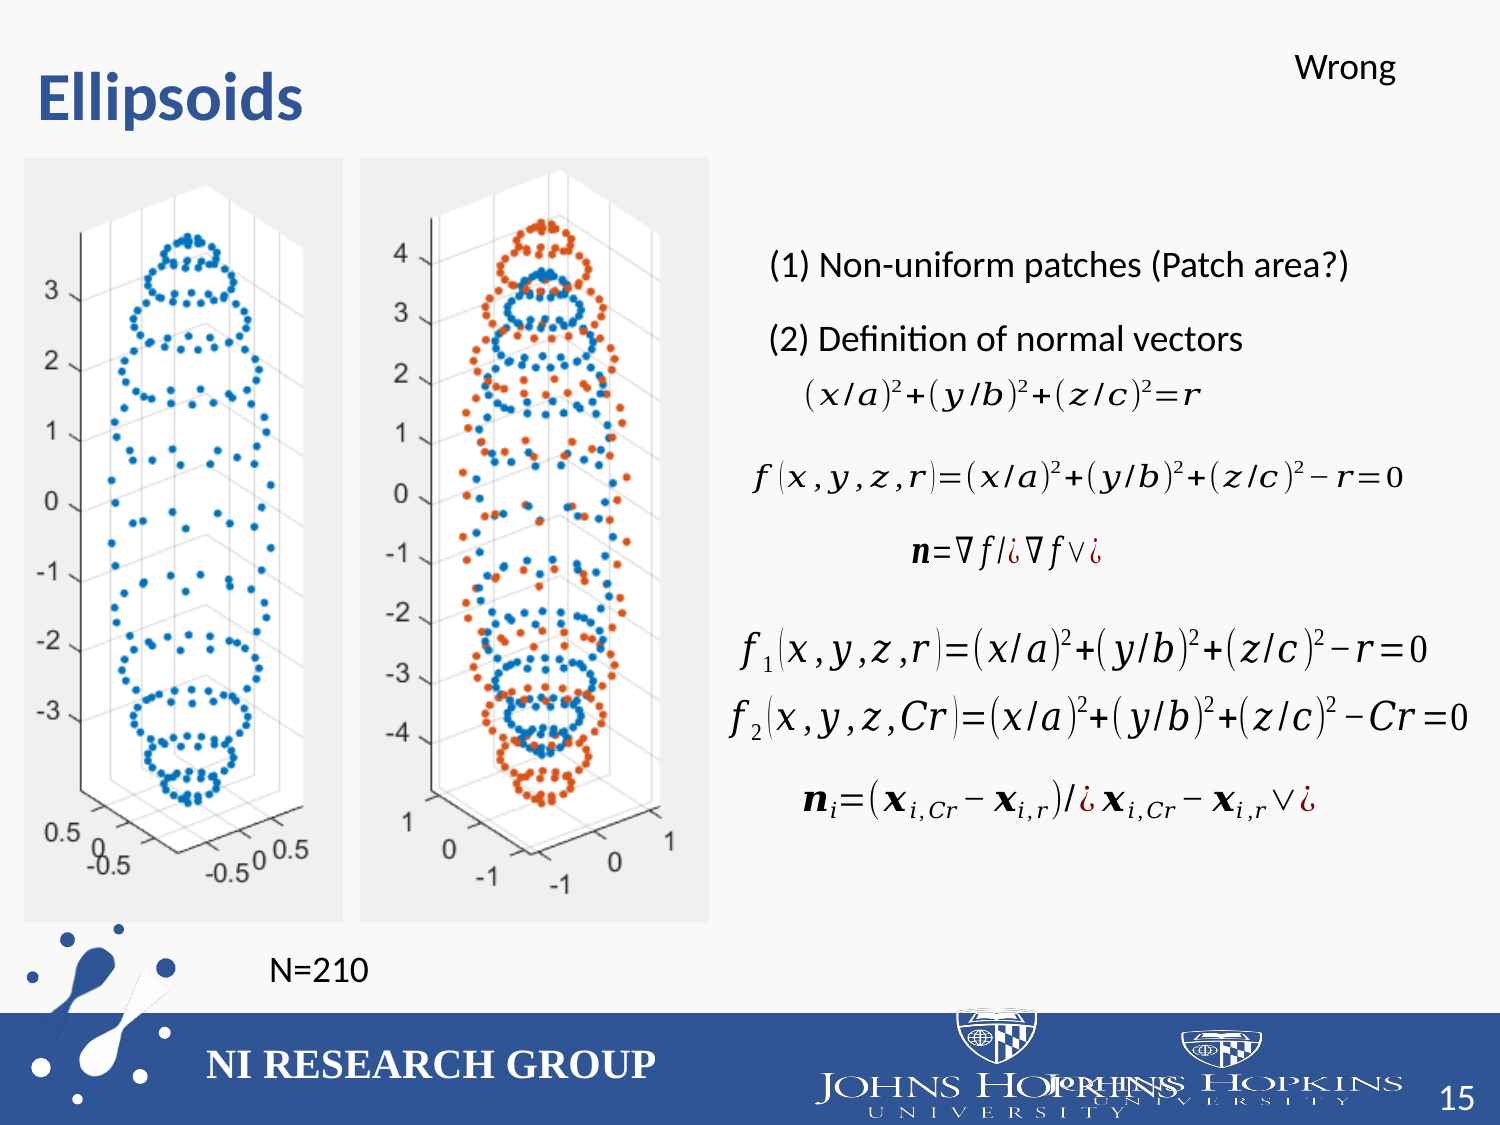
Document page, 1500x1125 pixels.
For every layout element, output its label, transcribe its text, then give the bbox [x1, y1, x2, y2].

picture [815, 1008, 1402, 1118]
text_box (1) Non-uniform patches (Patch area?) [753, 232, 1365, 293]
slide_number 15 [1423, 1065, 1500, 1125]
text_box N=210 [254, 937, 385, 998]
text_box Wrong [1279, 34, 1412, 95]
picture [24, 157, 343, 923]
title Ellipsoids [22, 39, 1316, 158]
picture [360, 157, 709, 923]
text_box (2) Definition of normal vectors [753, 306, 1259, 367]
